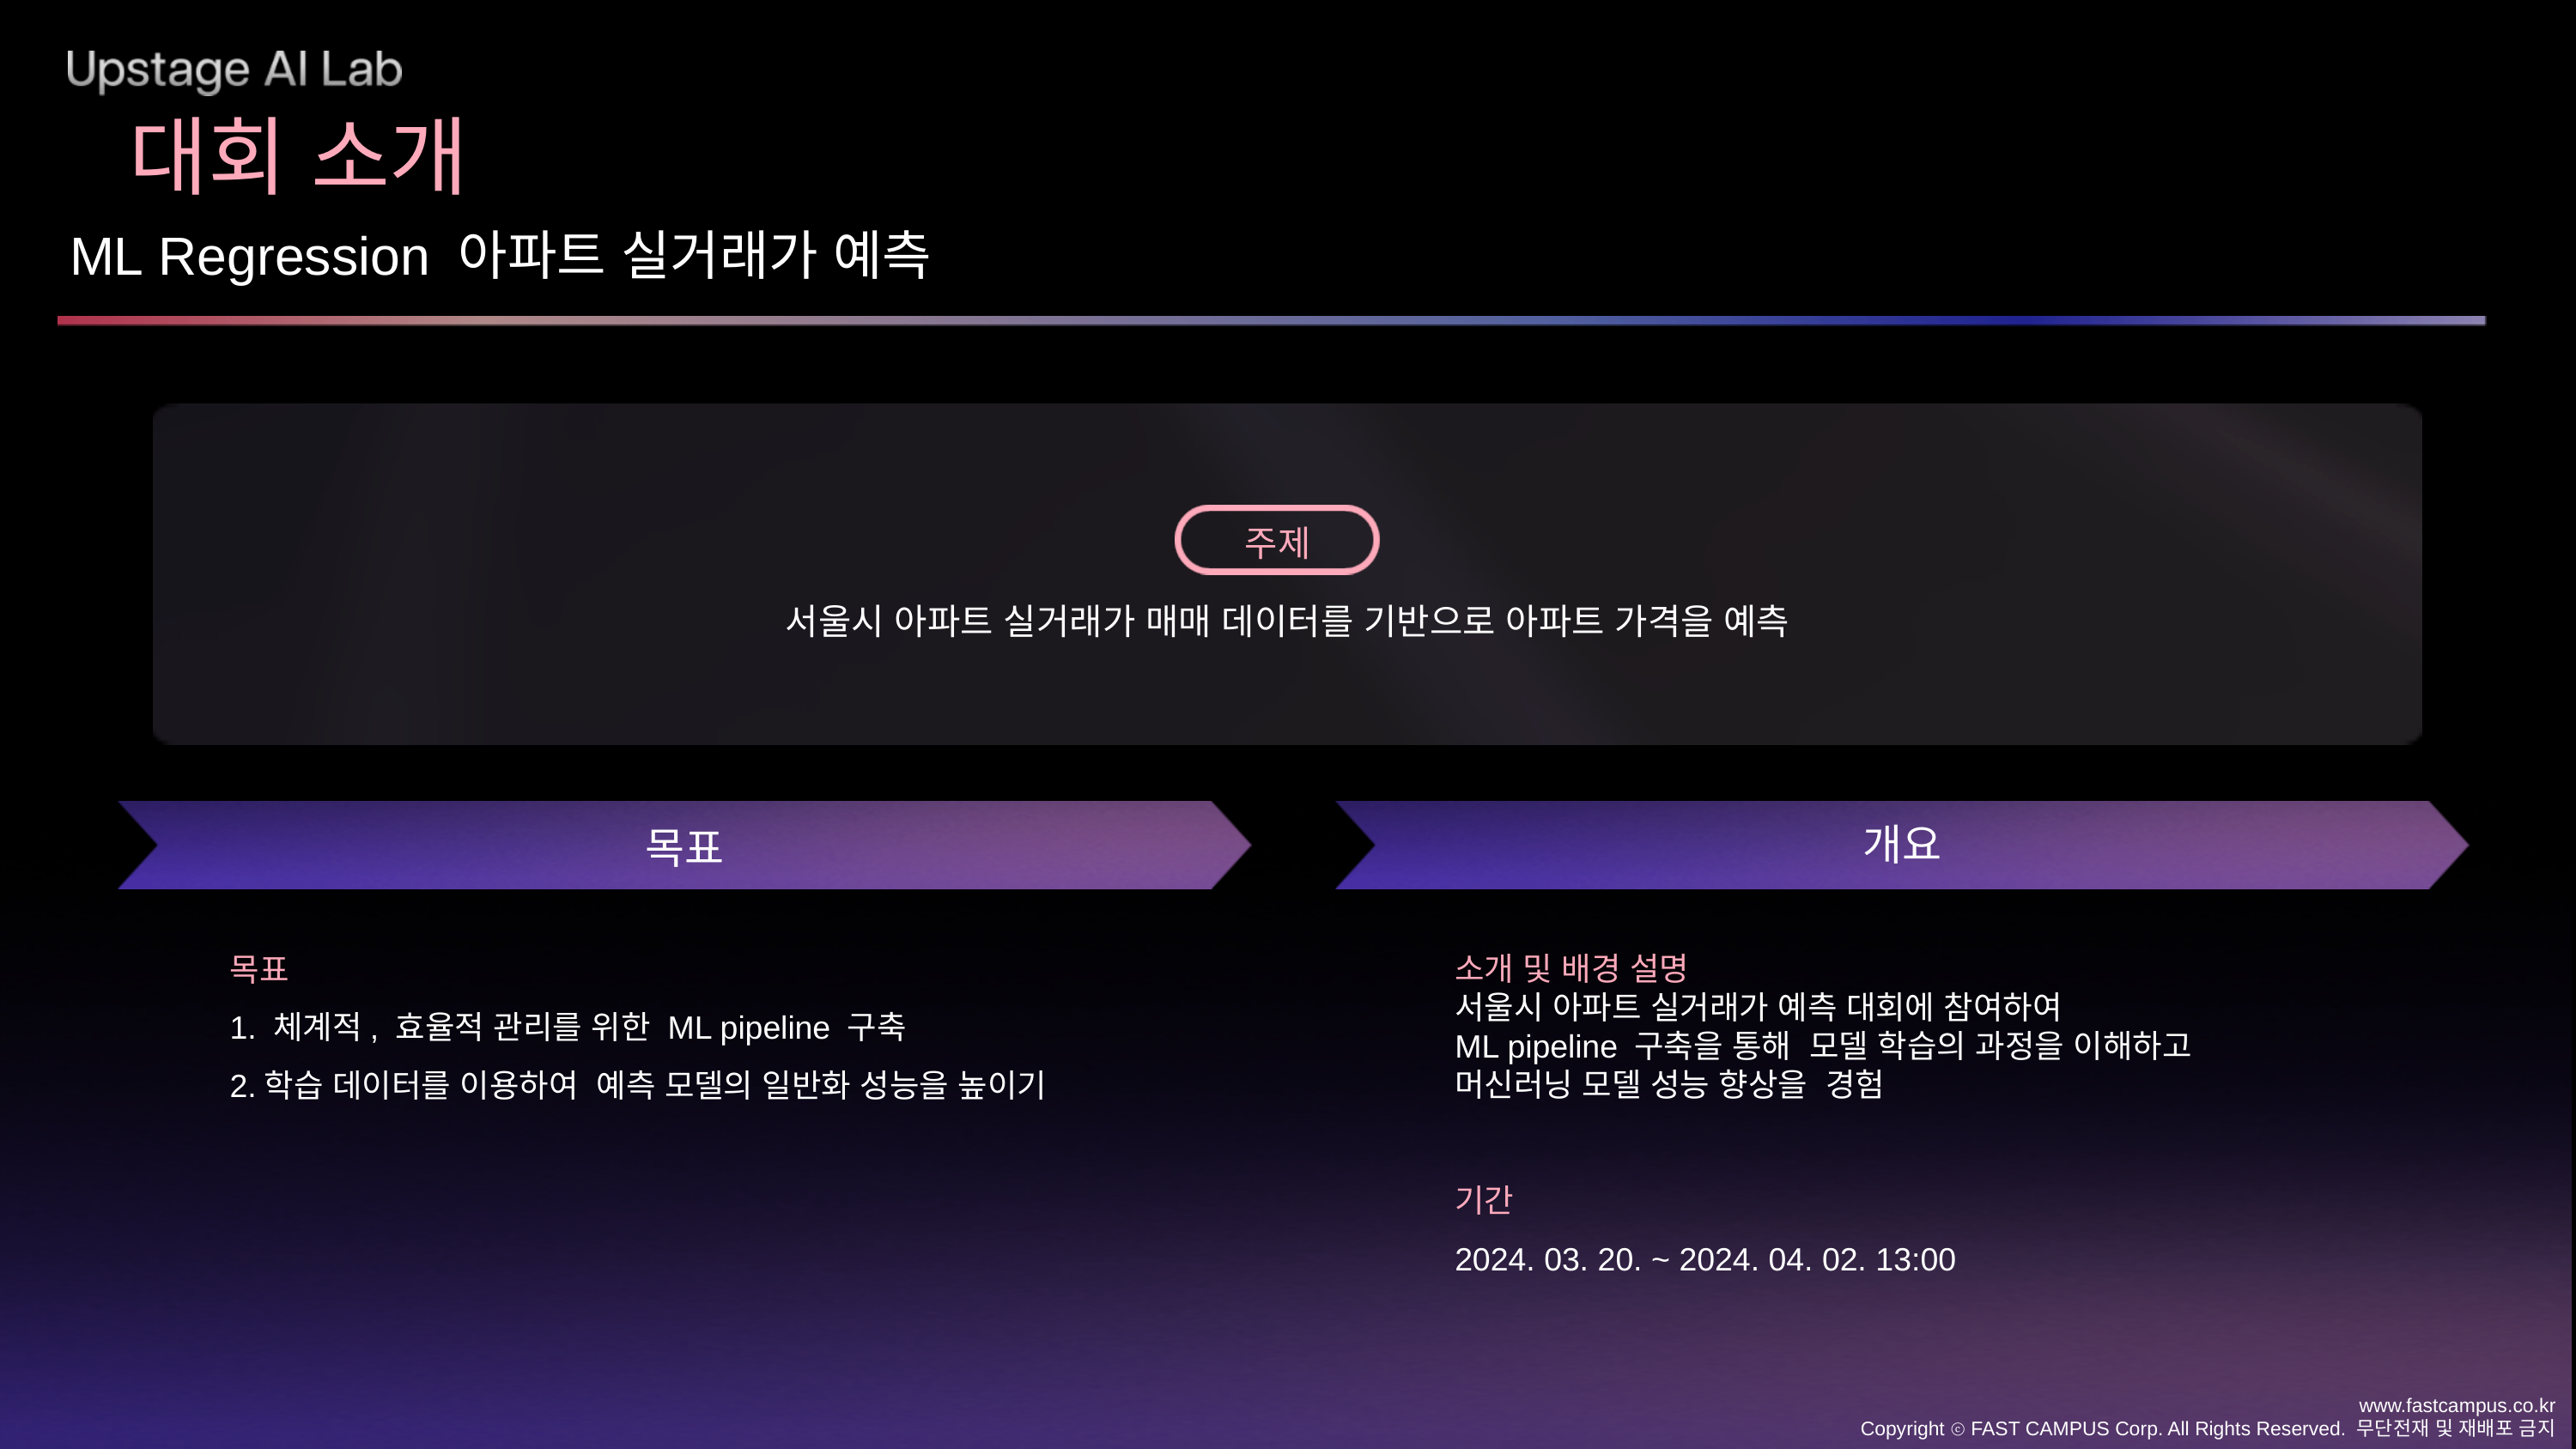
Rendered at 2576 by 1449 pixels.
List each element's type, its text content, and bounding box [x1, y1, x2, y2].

picture [153, 403, 2423, 746]
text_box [117, 801, 1252, 906]
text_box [1130, 504, 1426, 591]
picture [0, 801, 2572, 1449]
picture [58, 316, 2487, 326]
text_box ML Regression 아파트 실거래가 예측 [57, 215, 2189, 293]
text_box 대회 소개 [116, 95, 1425, 212]
picture [67, 51, 402, 96]
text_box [1335, 801, 2470, 903]
